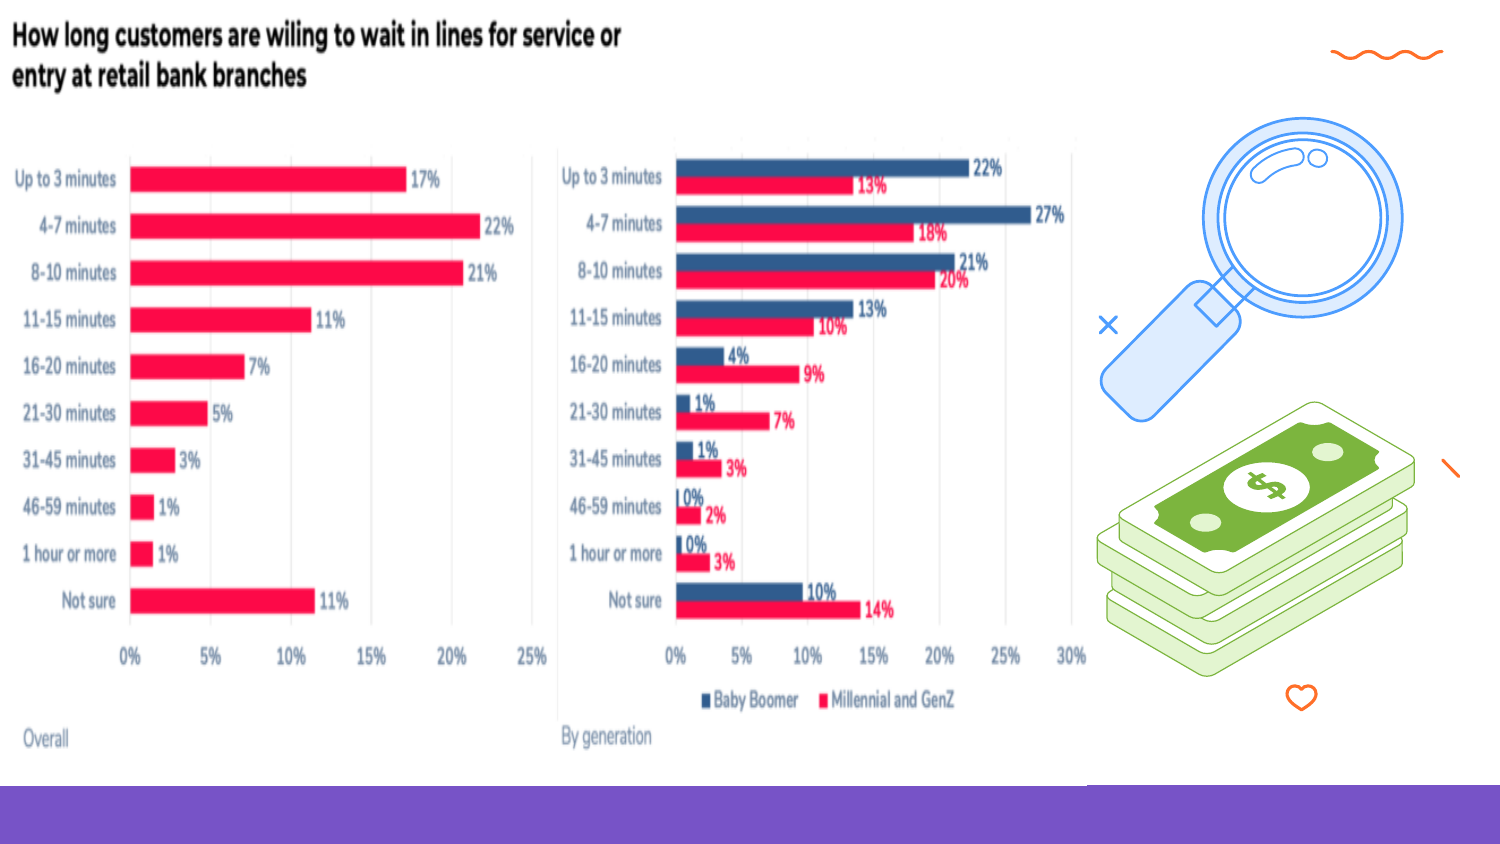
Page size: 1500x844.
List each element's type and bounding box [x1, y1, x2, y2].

text_box [1095, 116, 1416, 677]
picture [0, 0, 1500, 844]
